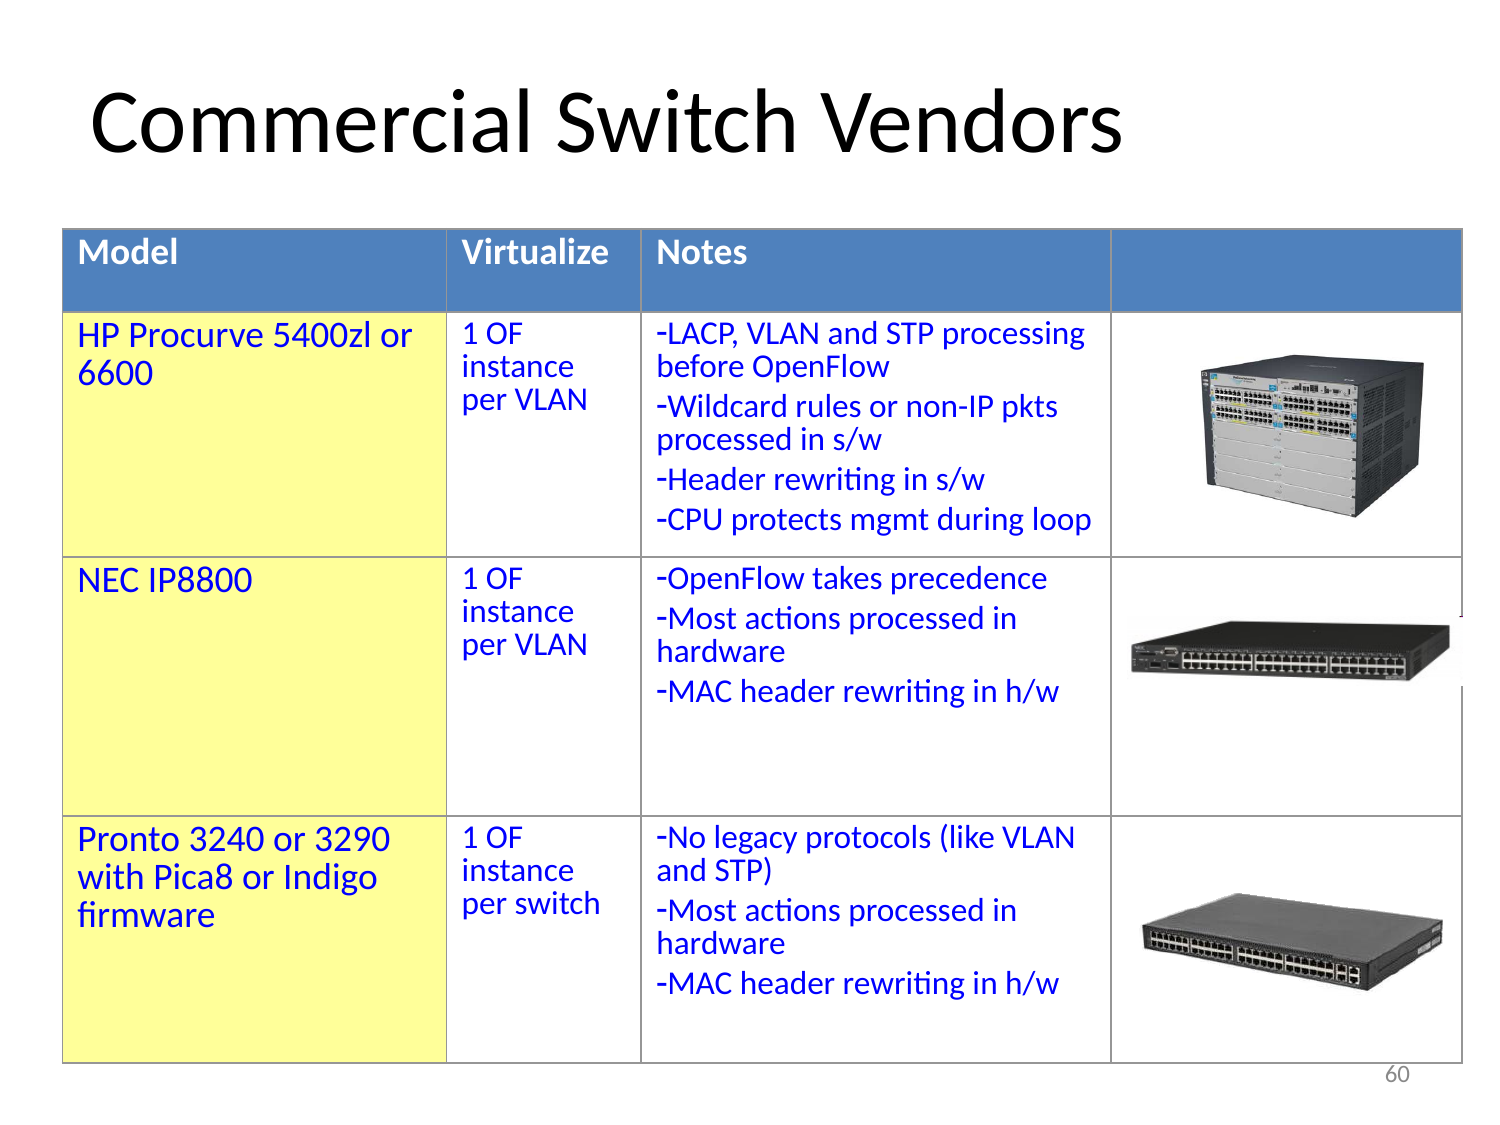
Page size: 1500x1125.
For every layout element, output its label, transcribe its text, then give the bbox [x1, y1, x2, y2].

table_cell [1112, 817, 1461, 1062]
table_cell Pronto 3240 or 3290 with Pica8 or Indigo firmware [63, 817, 446, 1062]
table_header [1112, 230, 1461, 311]
table_cell NEC IP8800 [63, 558, 446, 815]
table_cell No legacy protocols (like VLAN and STP) Most actions processed in hardware MAC header rewriting in h/w [642, 817, 1110, 1062]
table_cell [1112, 313, 1461, 556]
table_header Virtualize [447, 230, 640, 311]
table_cell OpenFlow takes precedence Most actions processed in hardware MAC header rewriting in h/w [642, 558, 1110, 815]
table_cell 1 OF instance per switch [447, 817, 640, 1062]
table_cell [1112, 558, 1461, 815]
table_cell LACP, VLAN and STP processing before OpenFlow Wildcard rules or non-IP pkts processed in s/w Header rewriting in s/w CPU protects mgmt during loop [642, 313, 1110, 556]
table_cell HP Procurve 5400zl or 6600 [63, 313, 446, 556]
picture [1199, 353, 1426, 520]
table_cell 1 OF instance per VLAN [447, 558, 640, 815]
picture [1135, 887, 1449, 996]
table_header Model [63, 230, 446, 311]
picture [1126, 615, 1463, 686]
table_cell 1 OF instance per VLAN [447, 313, 640, 556]
table_header Notes [642, 230, 1110, 311]
text_box 60 [1074, 1042, 1425, 1103]
title Commercial Switch Vendors [74, 40, 1426, 191]
